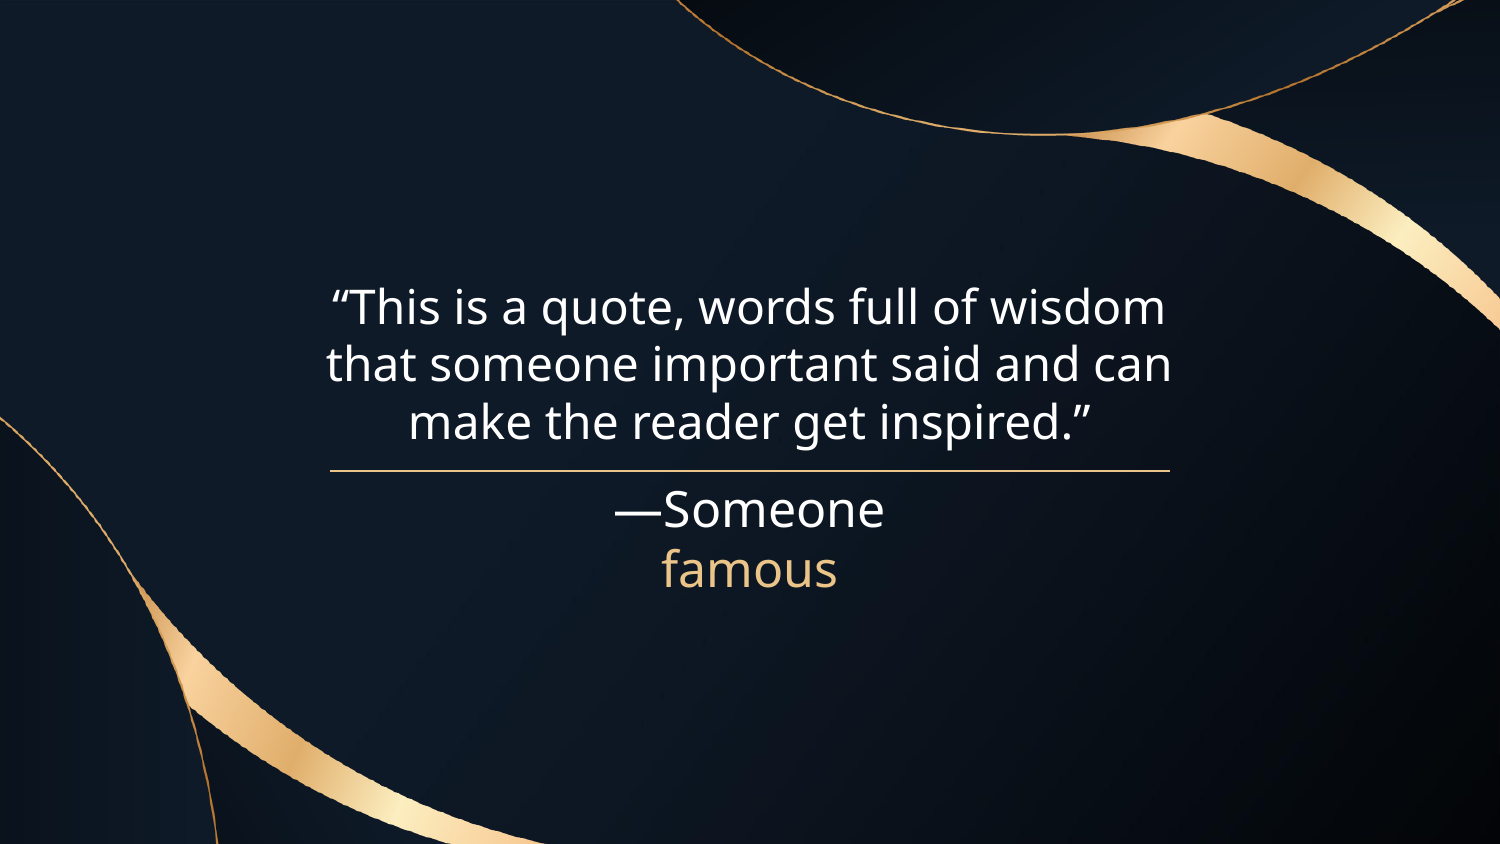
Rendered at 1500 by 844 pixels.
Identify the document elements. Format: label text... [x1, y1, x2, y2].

subtitle “This is a quote, words full of wisdom that someone important said and can make the reader get inspired.” [296, 263, 1204, 462]
picture [0, 0, 1500, 844]
title —Someone famous [517, 510, 983, 566]
